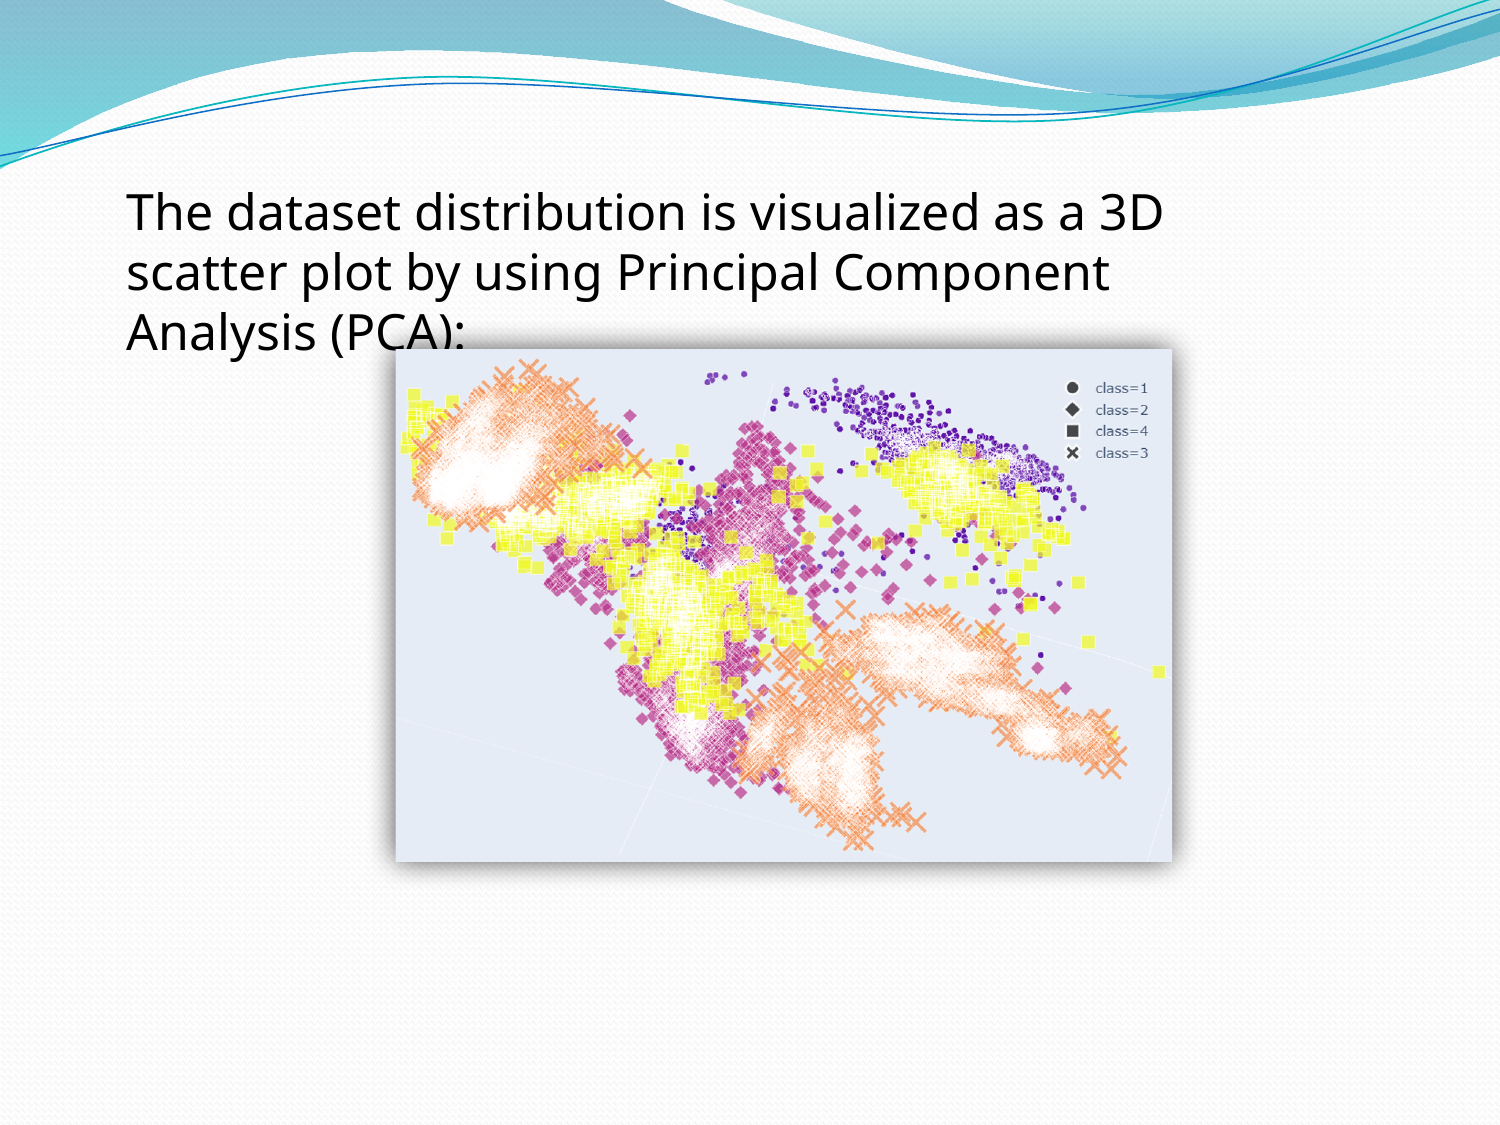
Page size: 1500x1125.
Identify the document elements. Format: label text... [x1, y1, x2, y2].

text_box The dataset distribution is visualized as a 3D scatter plot by using Principal Component Analysis (PCA): [112, 172, 1223, 428]
picture [395, 349, 1173, 863]
